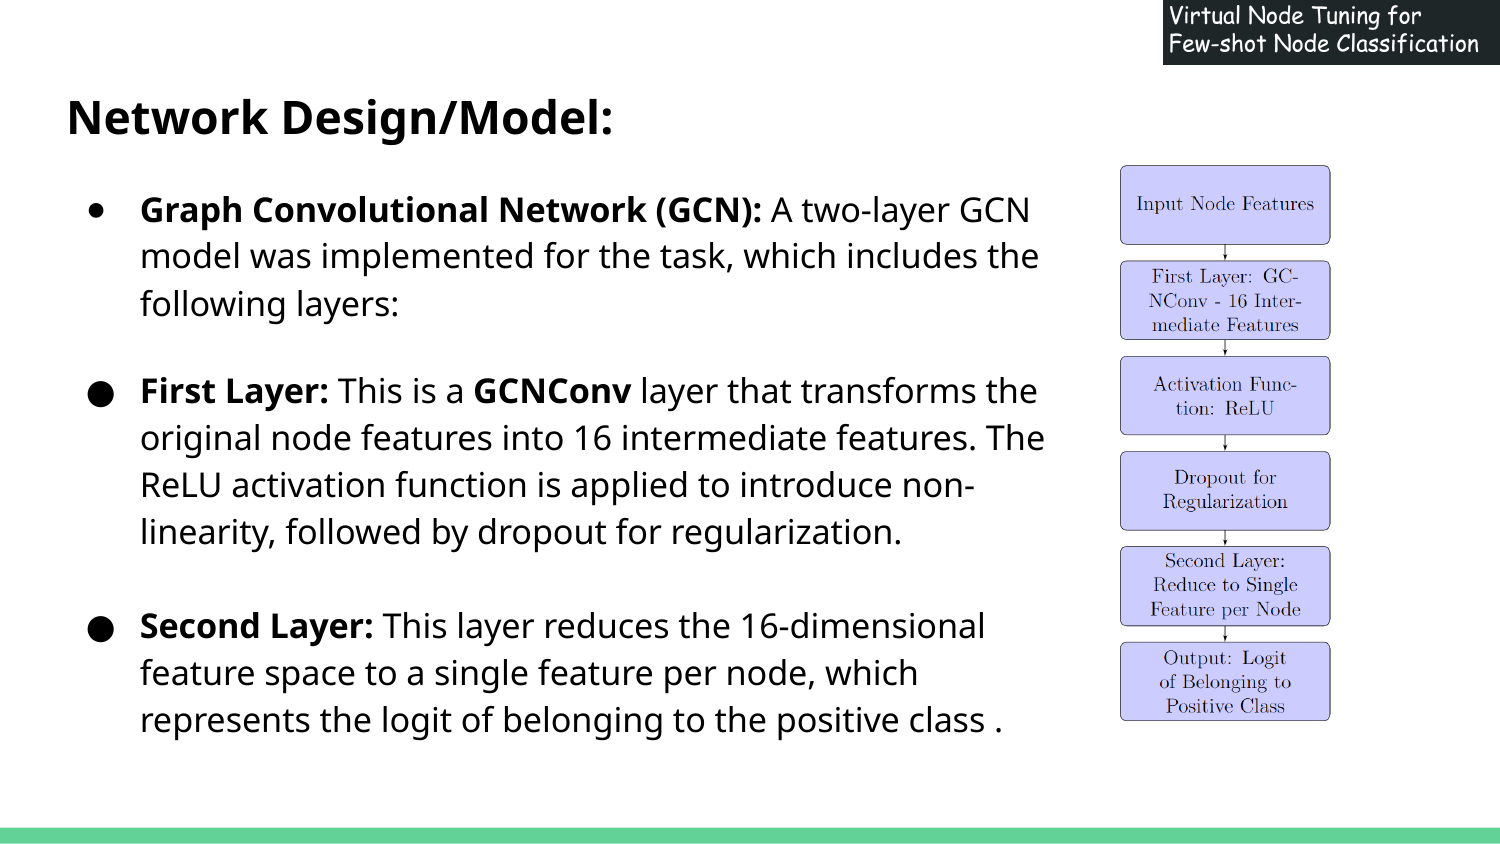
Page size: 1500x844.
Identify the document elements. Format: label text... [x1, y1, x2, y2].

list Graph Convolutional Network (GCN): A two-layer GCN model was implemented for the task, which includes the following layers: First Layer: This is a GCNConv layer that transforms the original node features into 16 intermediate features. The ReLU activation function is applied to introduce non-linearity, followed by dropout for regularization. Second Layer: This layer reduces the 16-dimensional feature space to a single feature per node, which represents the logit of belonging to the positive class . [51, 166, 1064, 763]
title Network Design/Model: [51, 72, 1449, 166]
picture [1162, 0, 1500, 65]
picture [1069, 127, 1450, 764]
